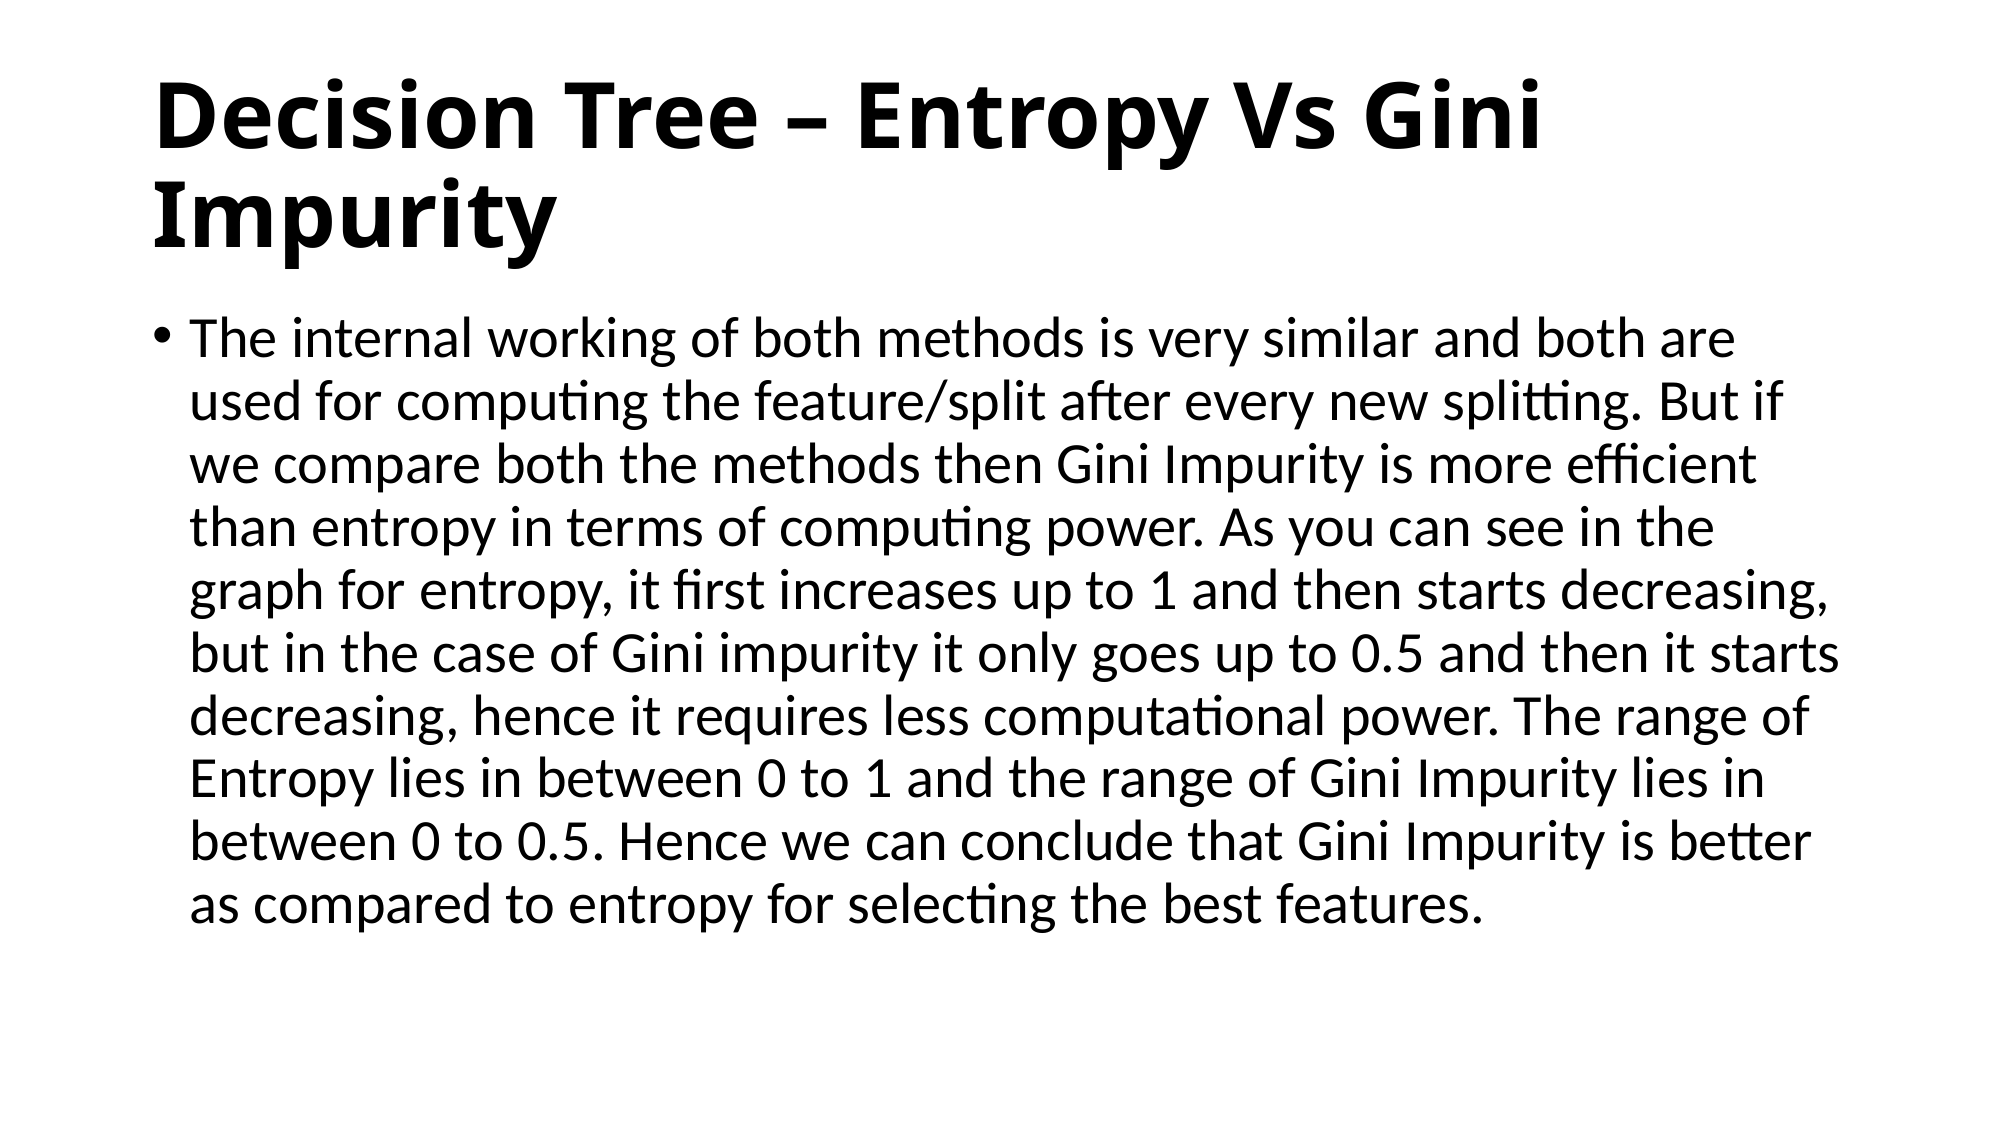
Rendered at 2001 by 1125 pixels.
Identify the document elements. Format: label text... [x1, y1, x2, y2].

title Decision Tree – Entropy Vs Gini Impurity [137, 59, 1863, 278]
list The internal working of both methods is very similar and both are used for computing the feature/split after every new splitting. But if we compare both the methods then Gini Impurity is more efficient than entropy in terms of computing power. As you can see in the graph for entropy, it first increases up to 1 and then starts decreasing, but in the case of Gini impurity it only goes up to 0.5 and then it starts decreasing, hence it requires less computational power. The range of Entropy lies in between 0 to 1 and the range of Gini Impurity lies in between 0 to 0.5. Hence we can conclude that Gini Impurity is better as compared to entropy for selecting the best features. [137, 299, 1863, 1014]
